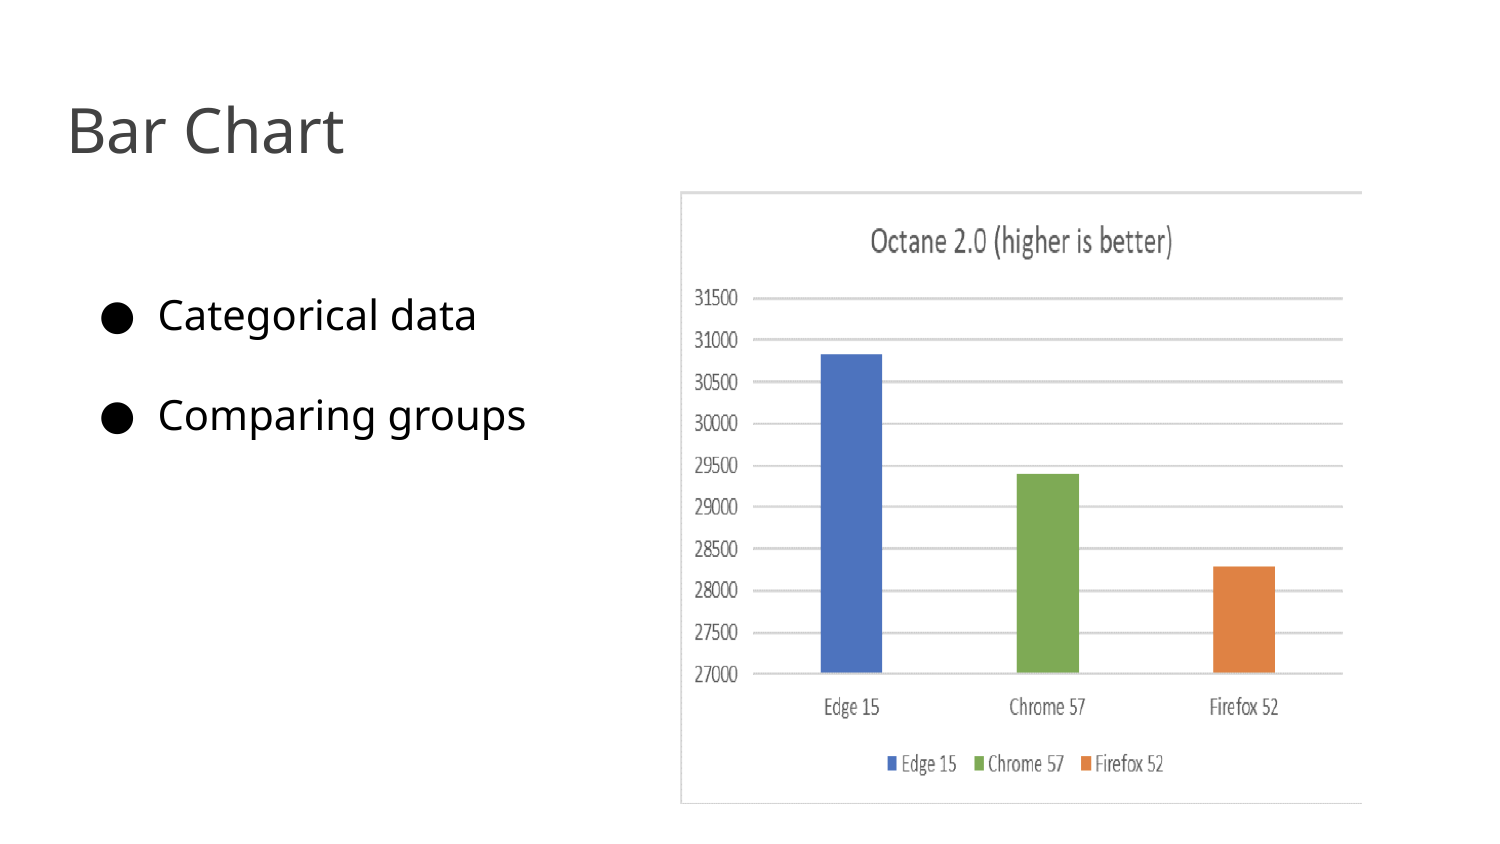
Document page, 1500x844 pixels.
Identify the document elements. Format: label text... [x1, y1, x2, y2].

text_box Categorical data Comparing groups [67, 273, 608, 647]
title Bar Chart [51, 61, 1449, 182]
picture [679, 191, 1363, 805]
